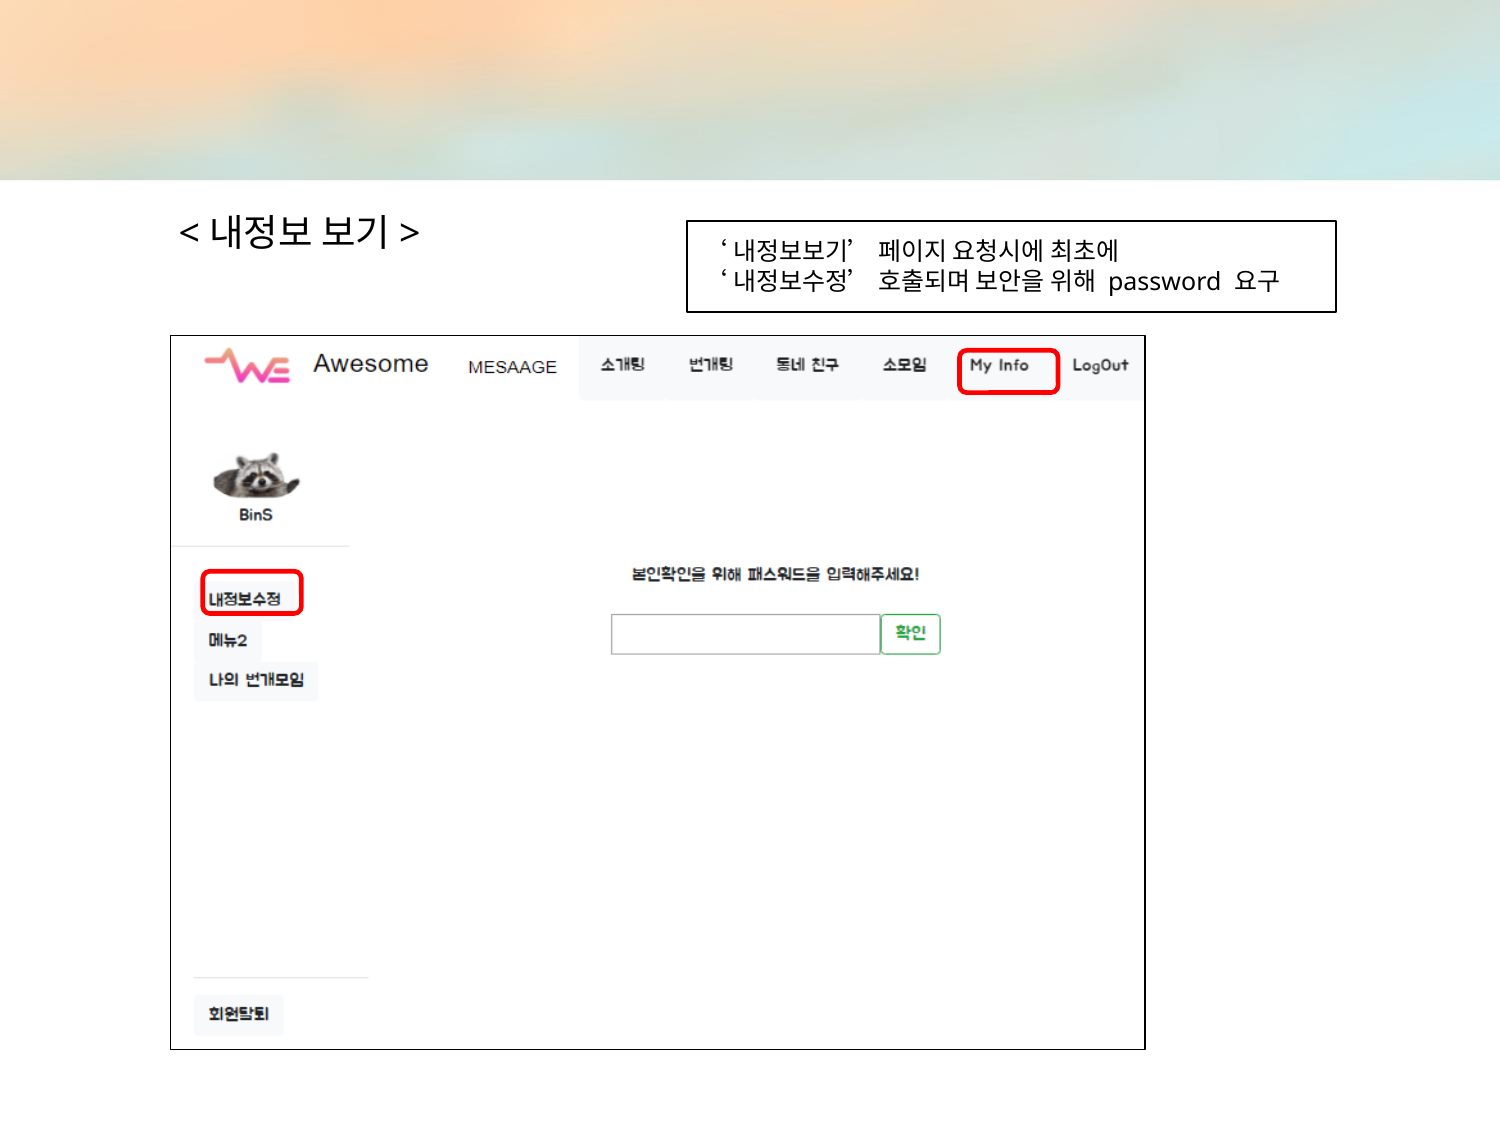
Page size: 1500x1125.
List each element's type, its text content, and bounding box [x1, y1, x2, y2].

text_box <내정보 보기> [163, 193, 1178, 312]
text_box ‘내정보보기’ 페이지 요청시에 최초에 ‘내정보수정’ 호출되며 보안을 위해 password 요구 [687, 220, 1337, 312]
picture [0, 0, 1500, 1125]
